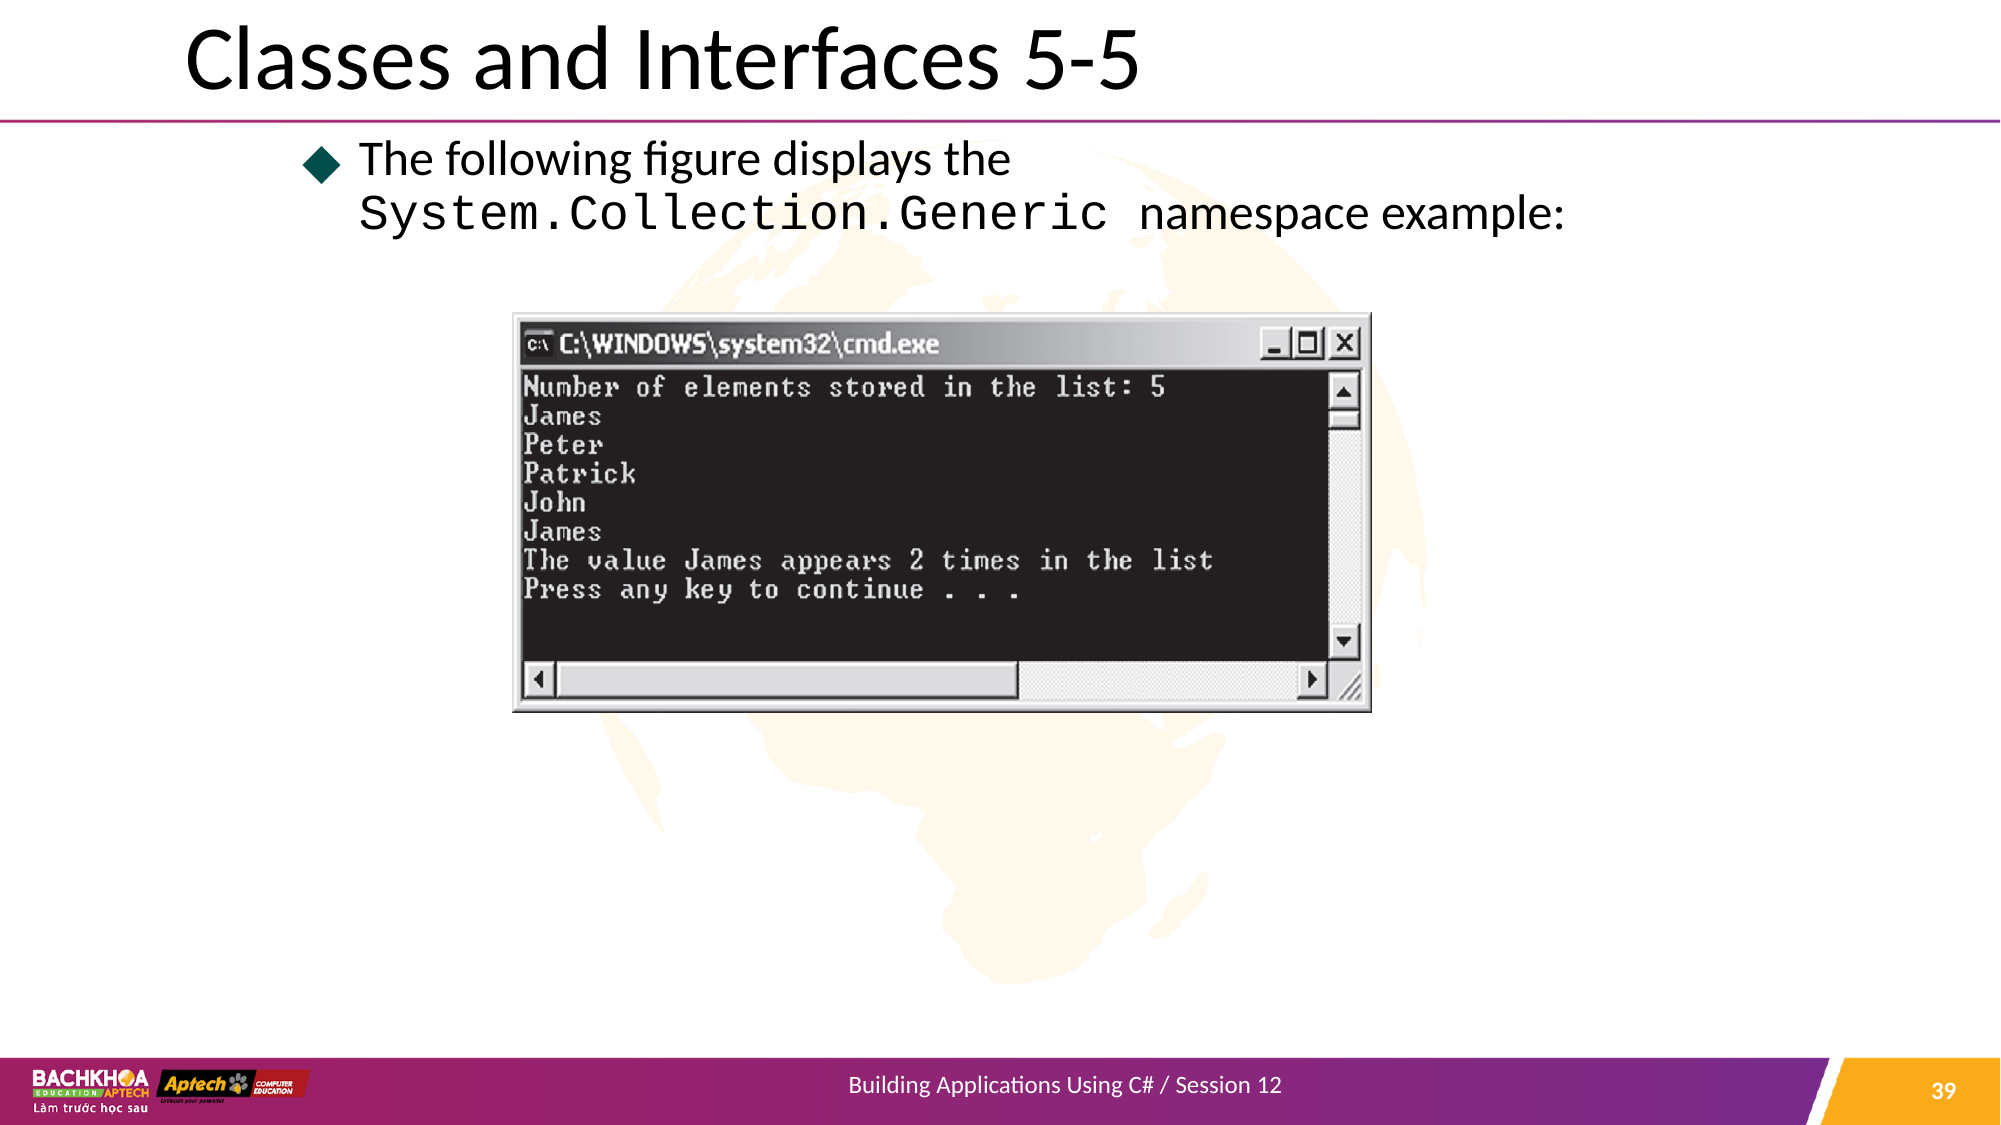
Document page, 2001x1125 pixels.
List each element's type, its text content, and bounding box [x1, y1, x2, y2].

picture [0, 0, 2001, 1125]
text_box The following figure displays the System.Collection.Generic namespace example: [287, 124, 1750, 700]
slide_number ‹#› [1899, 1059, 1988, 1120]
footer Building Applications Using C# / Session 12 [324, 1060, 1813, 1120]
title Classes and Interfaces 5-5 [5, 3, 1993, 116]
